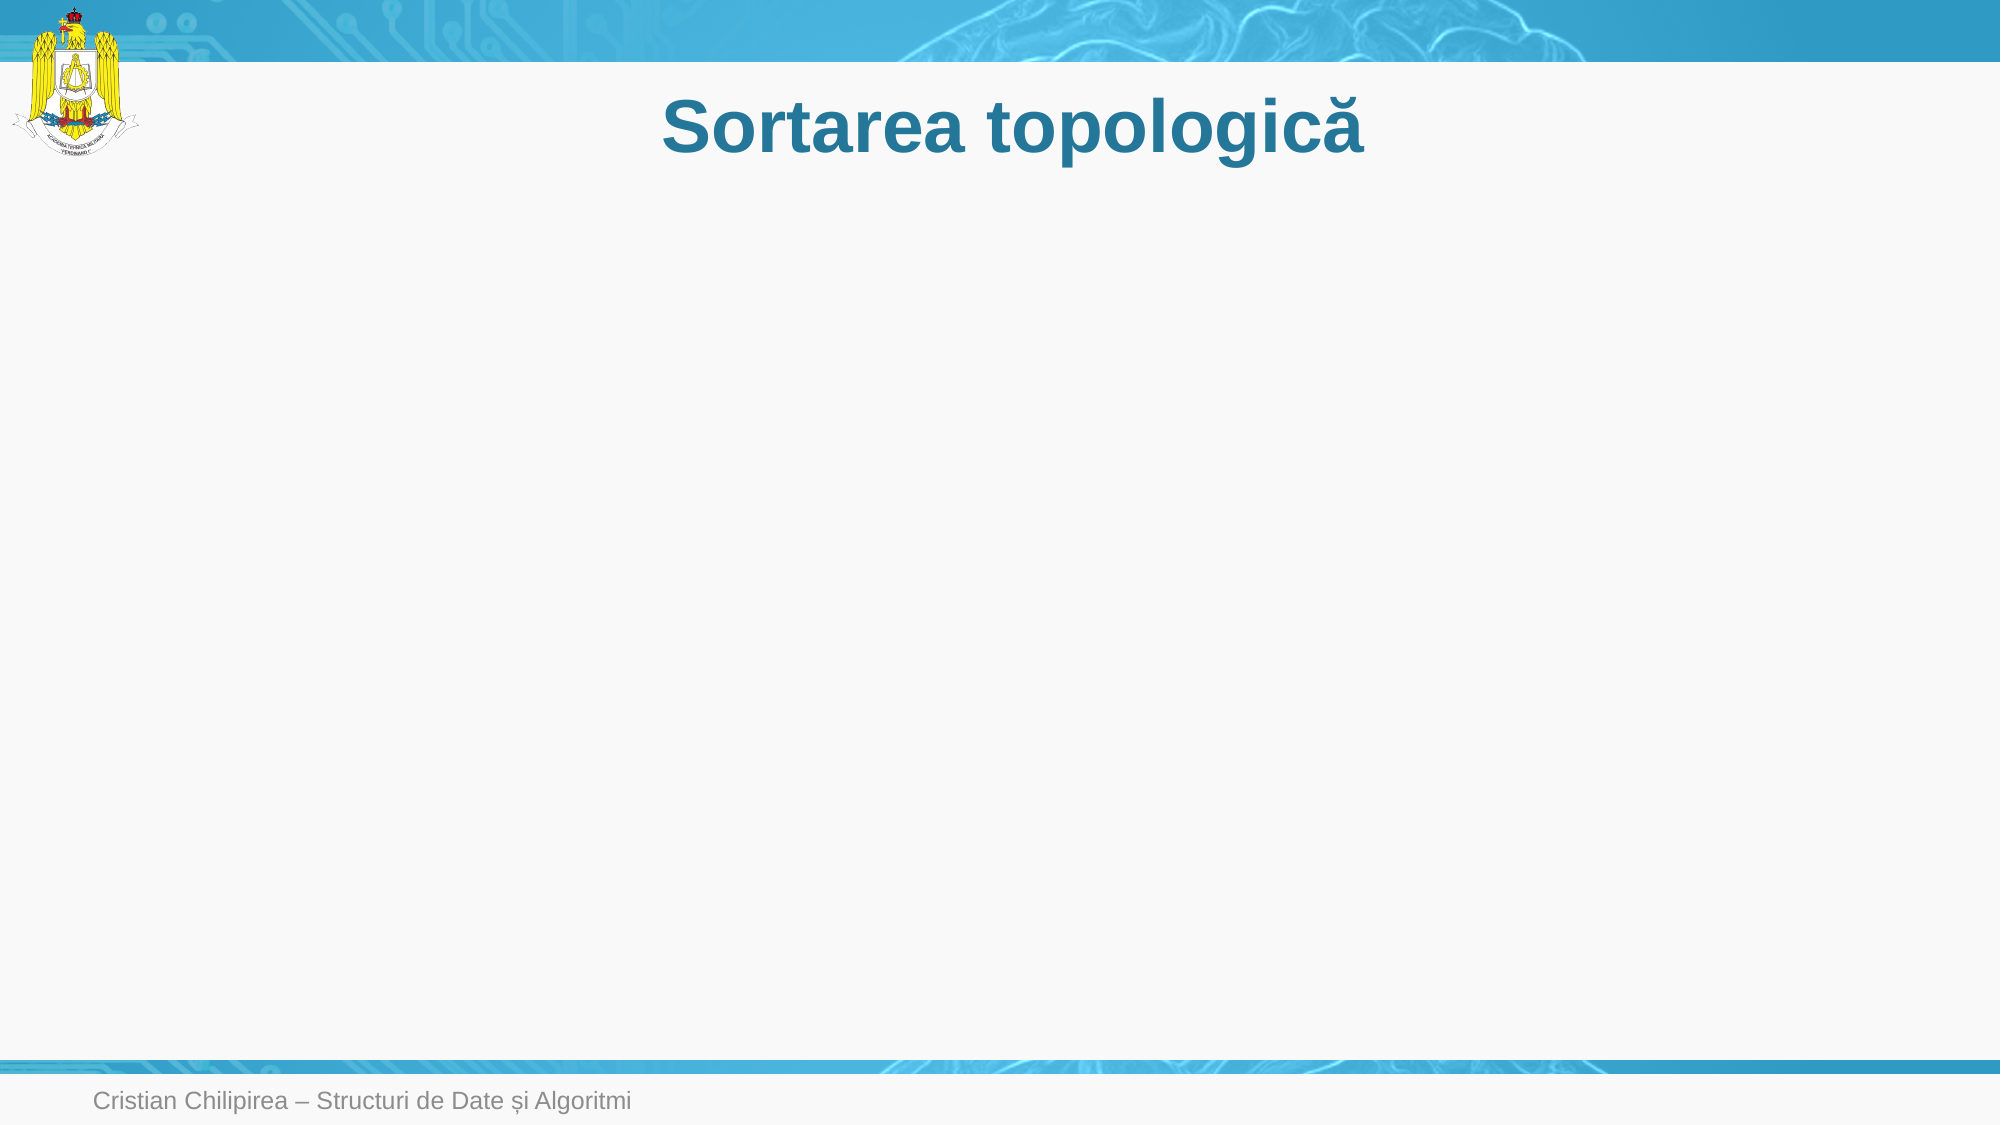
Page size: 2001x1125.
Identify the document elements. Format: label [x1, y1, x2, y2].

picture [0, 1060, 2000, 1074]
picture [0, 0, 2000, 156]
title [150, 76, 1876, 180]
footer [77, 1073, 1338, 1125]
